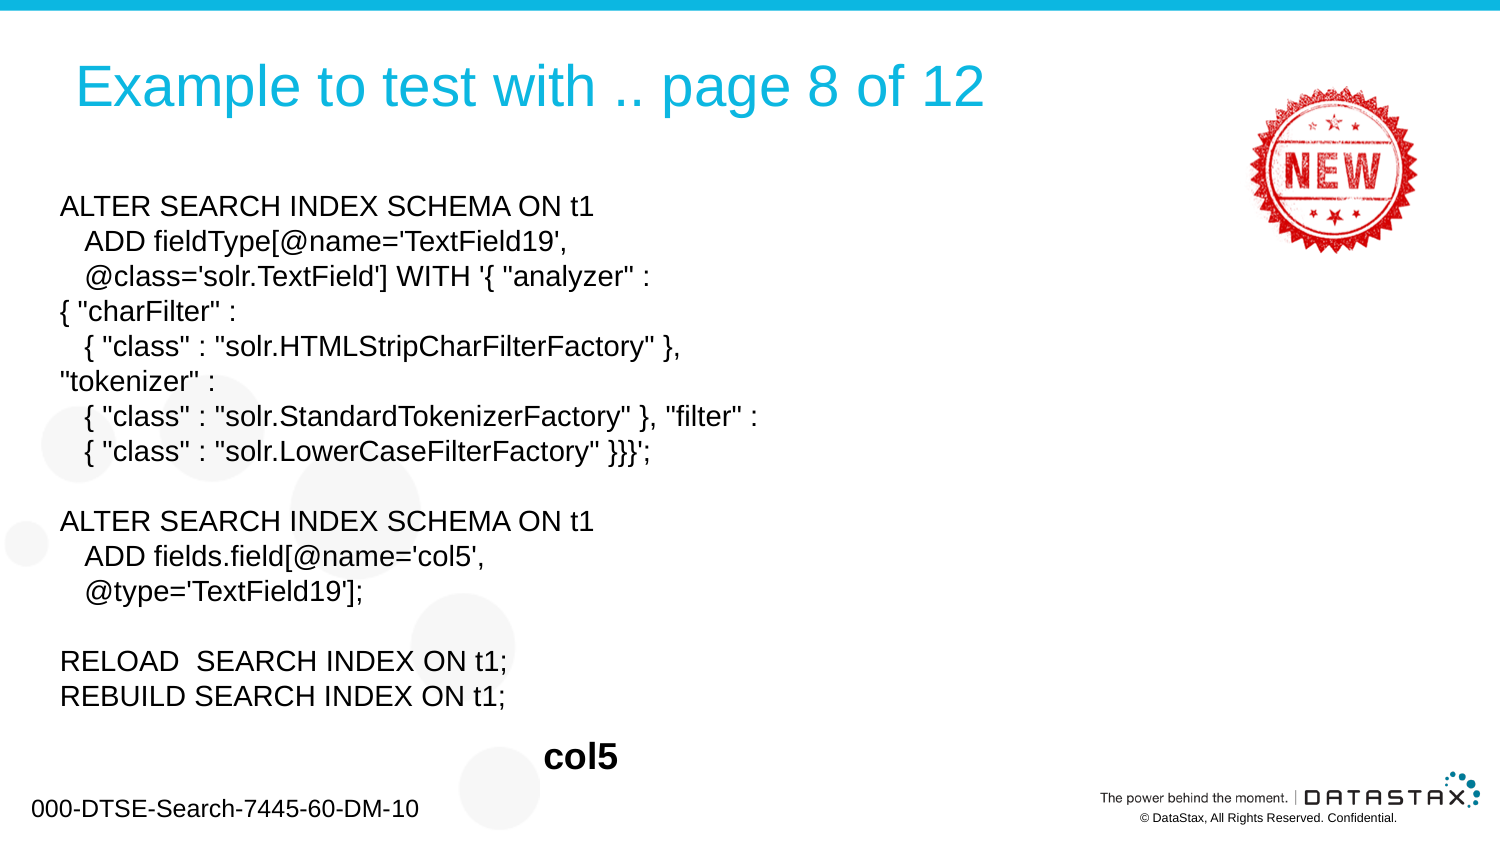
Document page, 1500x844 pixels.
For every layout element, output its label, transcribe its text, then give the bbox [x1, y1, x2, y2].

slide_number 000-DTSE-Search-7445-60-DM-10 [16, 785, 720, 831]
picture [1239, 86, 1426, 254]
slide_number © DataStax, All Rights Reserved. Confidential. [1125, 802, 1463, 834]
list ALTER SEARCH INDEX SCHEMA ON t1 ADD fieldType[@name='TextField19', @class='solr.TextField'] WITH '{ "analyzer" : { "charFilter" : { "class" : "solr.HTMLStripCharFilterFactory" }, "tokenizer" : { "class" : "solr.StandardTokenizerFactory" }, "filter" : { "class" : "solr.LowerCaseFilterFactory" }}}'; ALTER SEARCH INDEX SCHEMA ON t1 ADD fields.field[@name='col5', @type='TextField19']; RELOAD SEARCH INDEX ON t1; REBUILD SEARCH INDEX ON t1; [58, 180, 802, 626]
text_box col5 [528, 724, 634, 785]
title Example to test with .. page 8 of 12 [75, 44, 1425, 135]
picture [1085, 756, 1495, 823]
